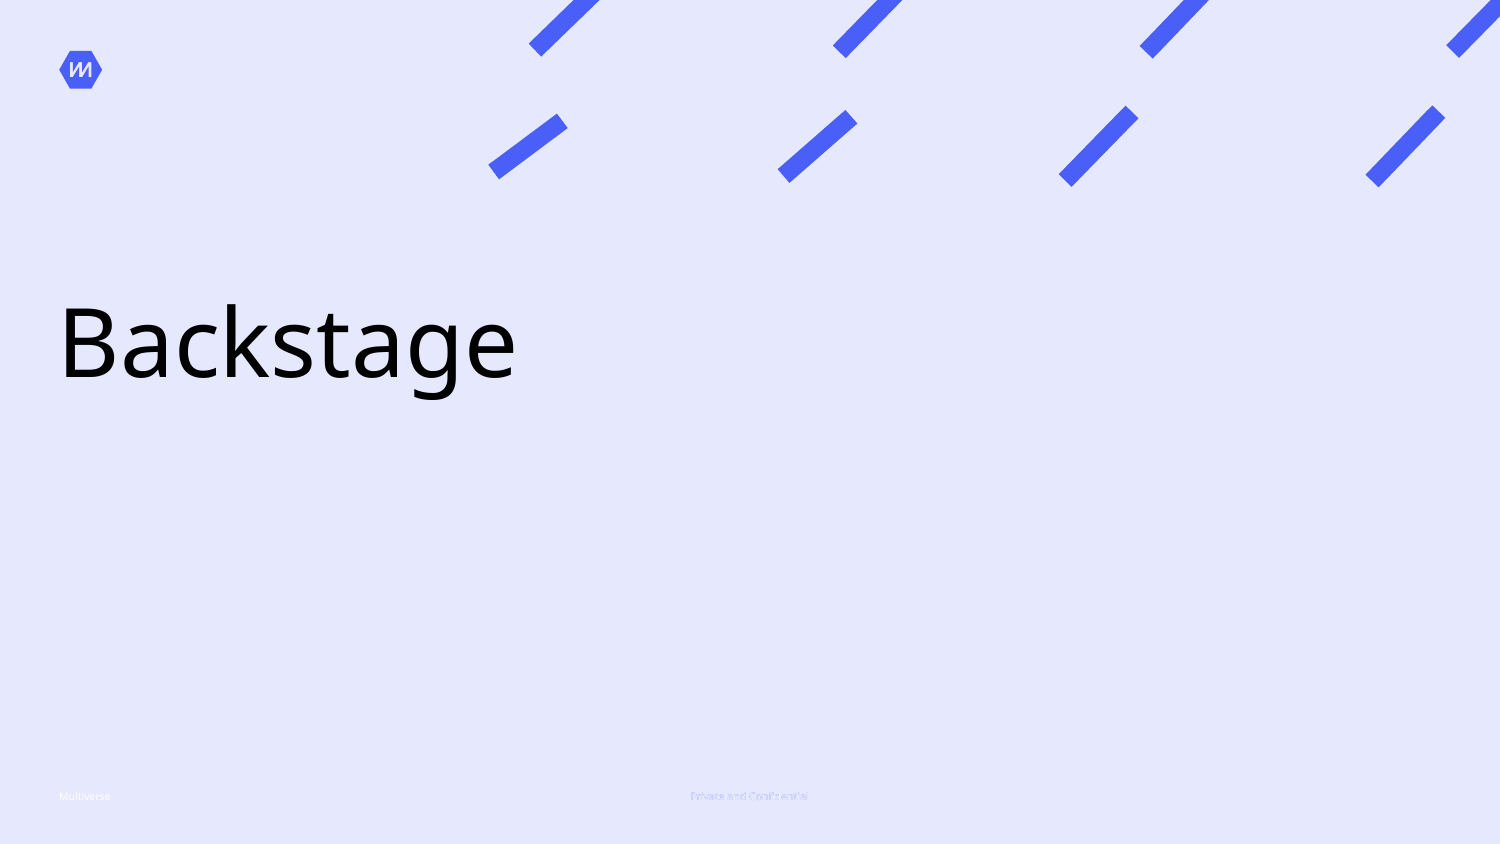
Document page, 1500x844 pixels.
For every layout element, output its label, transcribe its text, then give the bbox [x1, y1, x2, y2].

title Backstage [57, 284, 1186, 600]
